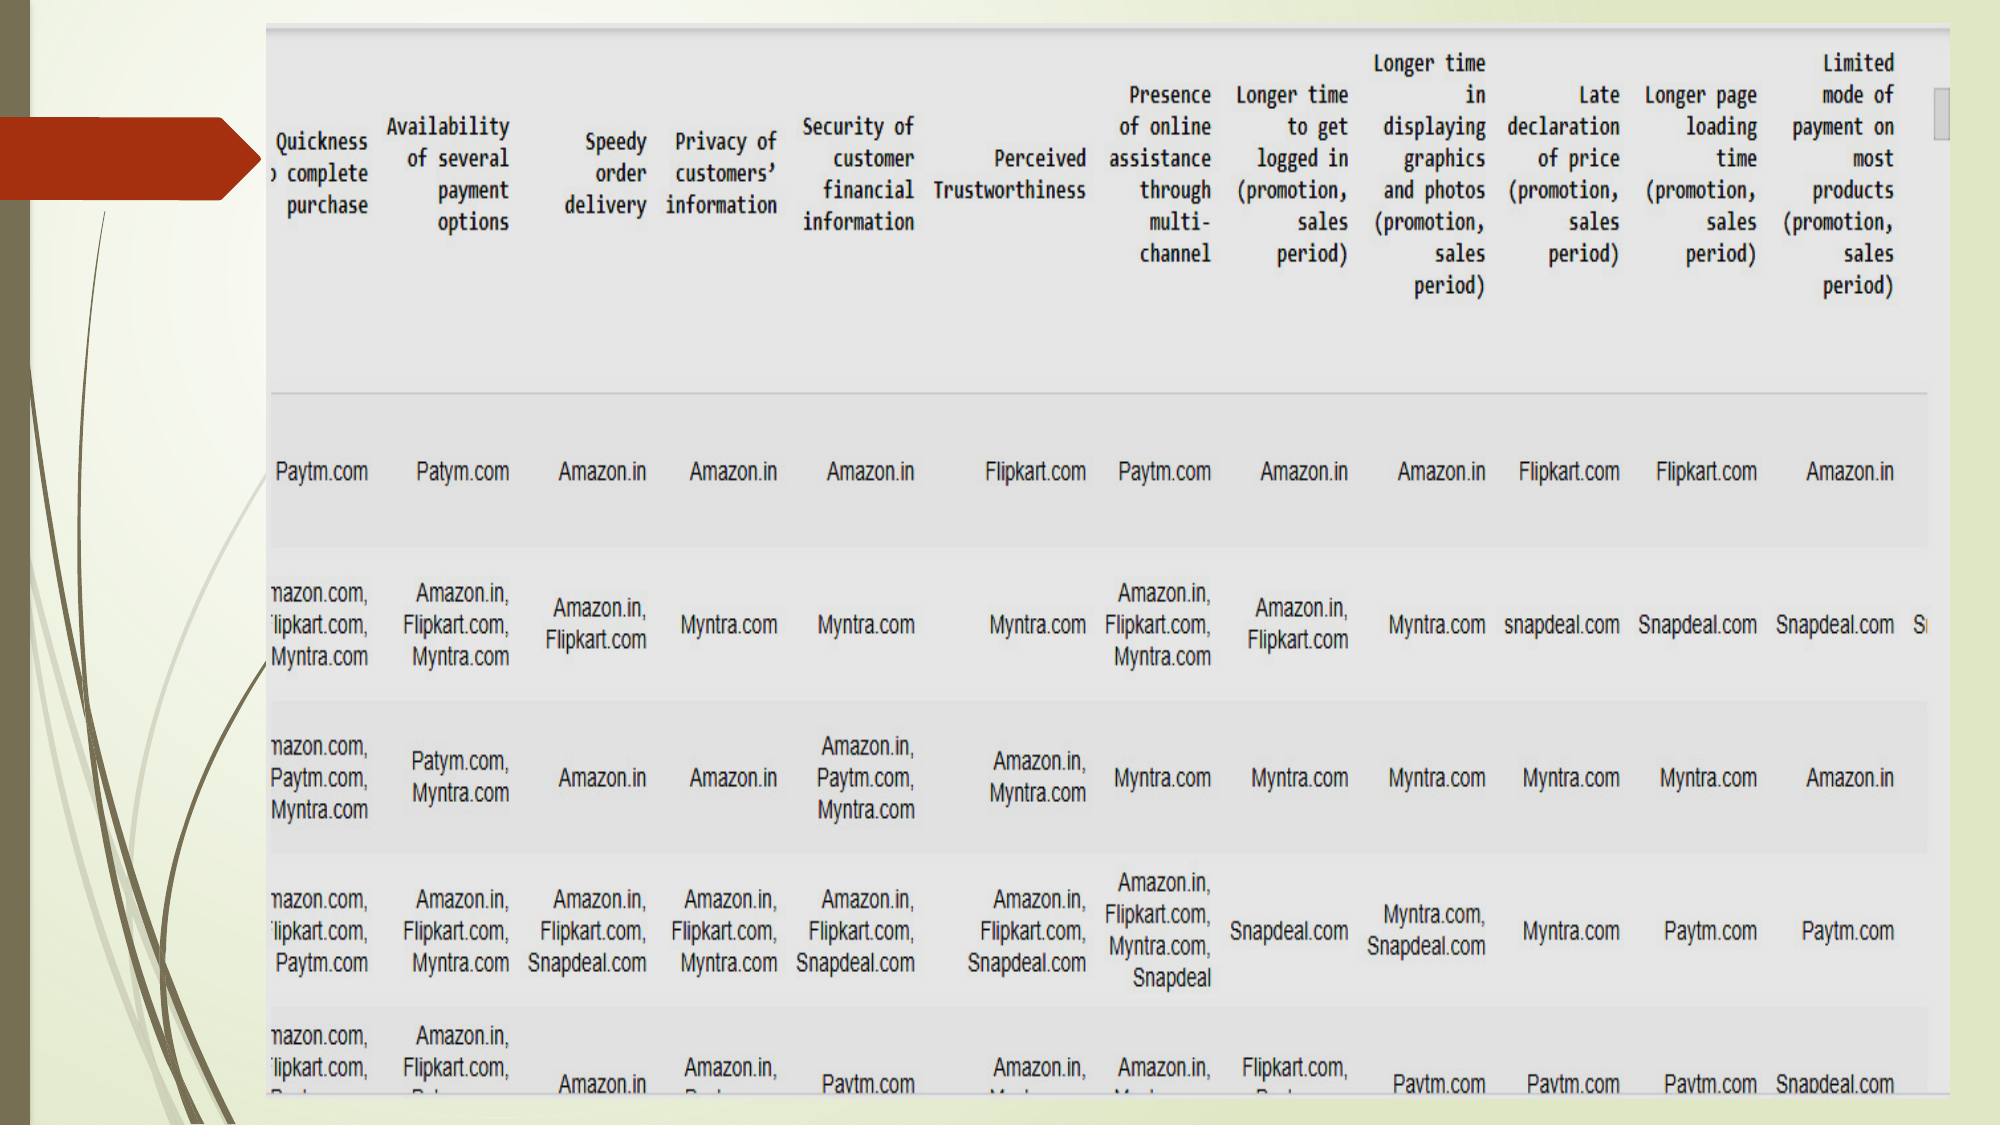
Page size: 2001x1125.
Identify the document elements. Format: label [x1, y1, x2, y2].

list [266, 23, 1951, 1099]
